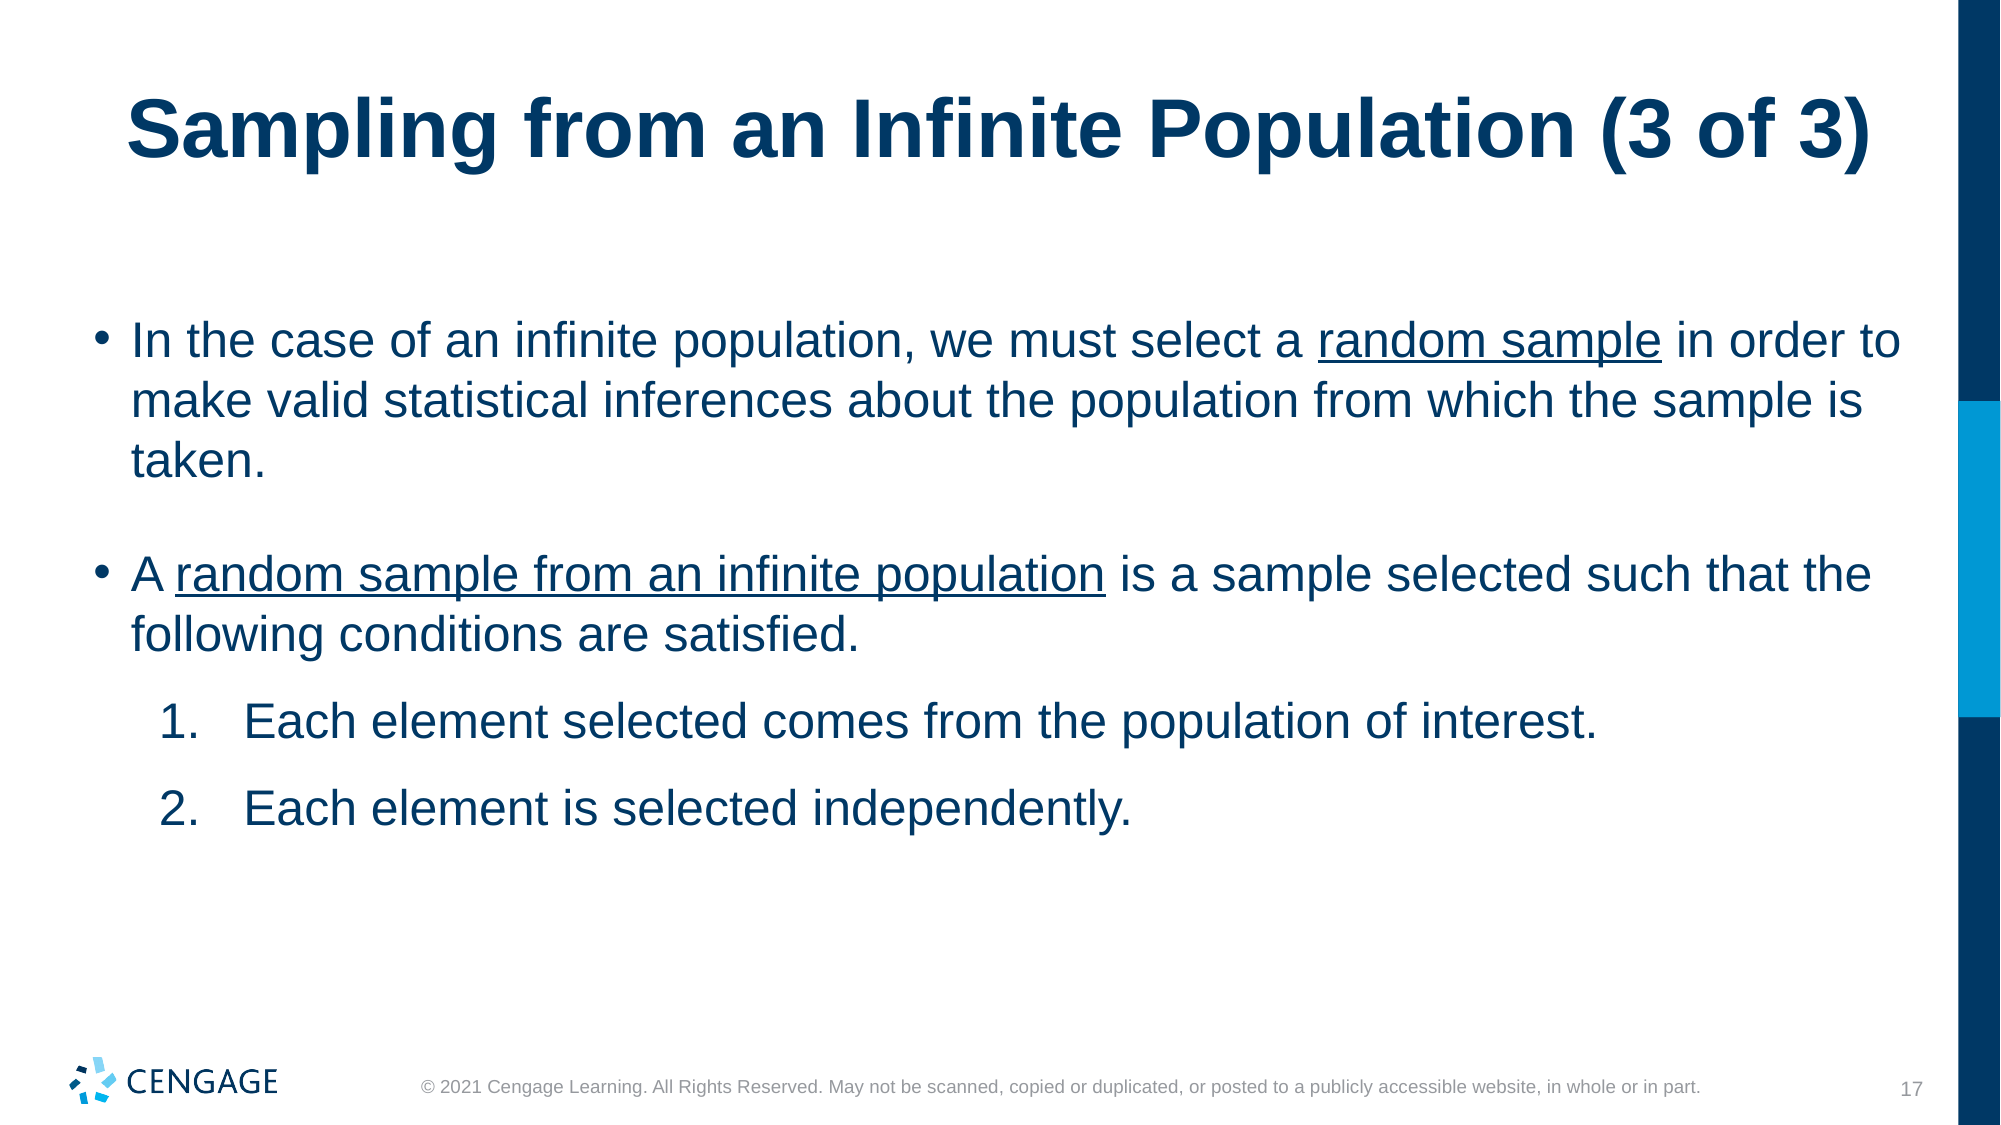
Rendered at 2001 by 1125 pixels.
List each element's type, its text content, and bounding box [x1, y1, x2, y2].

title Sampling from an Infinite Population (3 of 3) [78, 77, 1923, 278]
list In the case of an infinite population, we must select a random sample in order to make valid statistical inferences about the population from which the sample is taken. A random sample from an infinite population is a sample selected such that the following conditions are satisfied. Each element selected comes from the population of interest. Each element is selected independently. [78, 299, 1923, 1014]
picture [69, 1057, 277, 1104]
